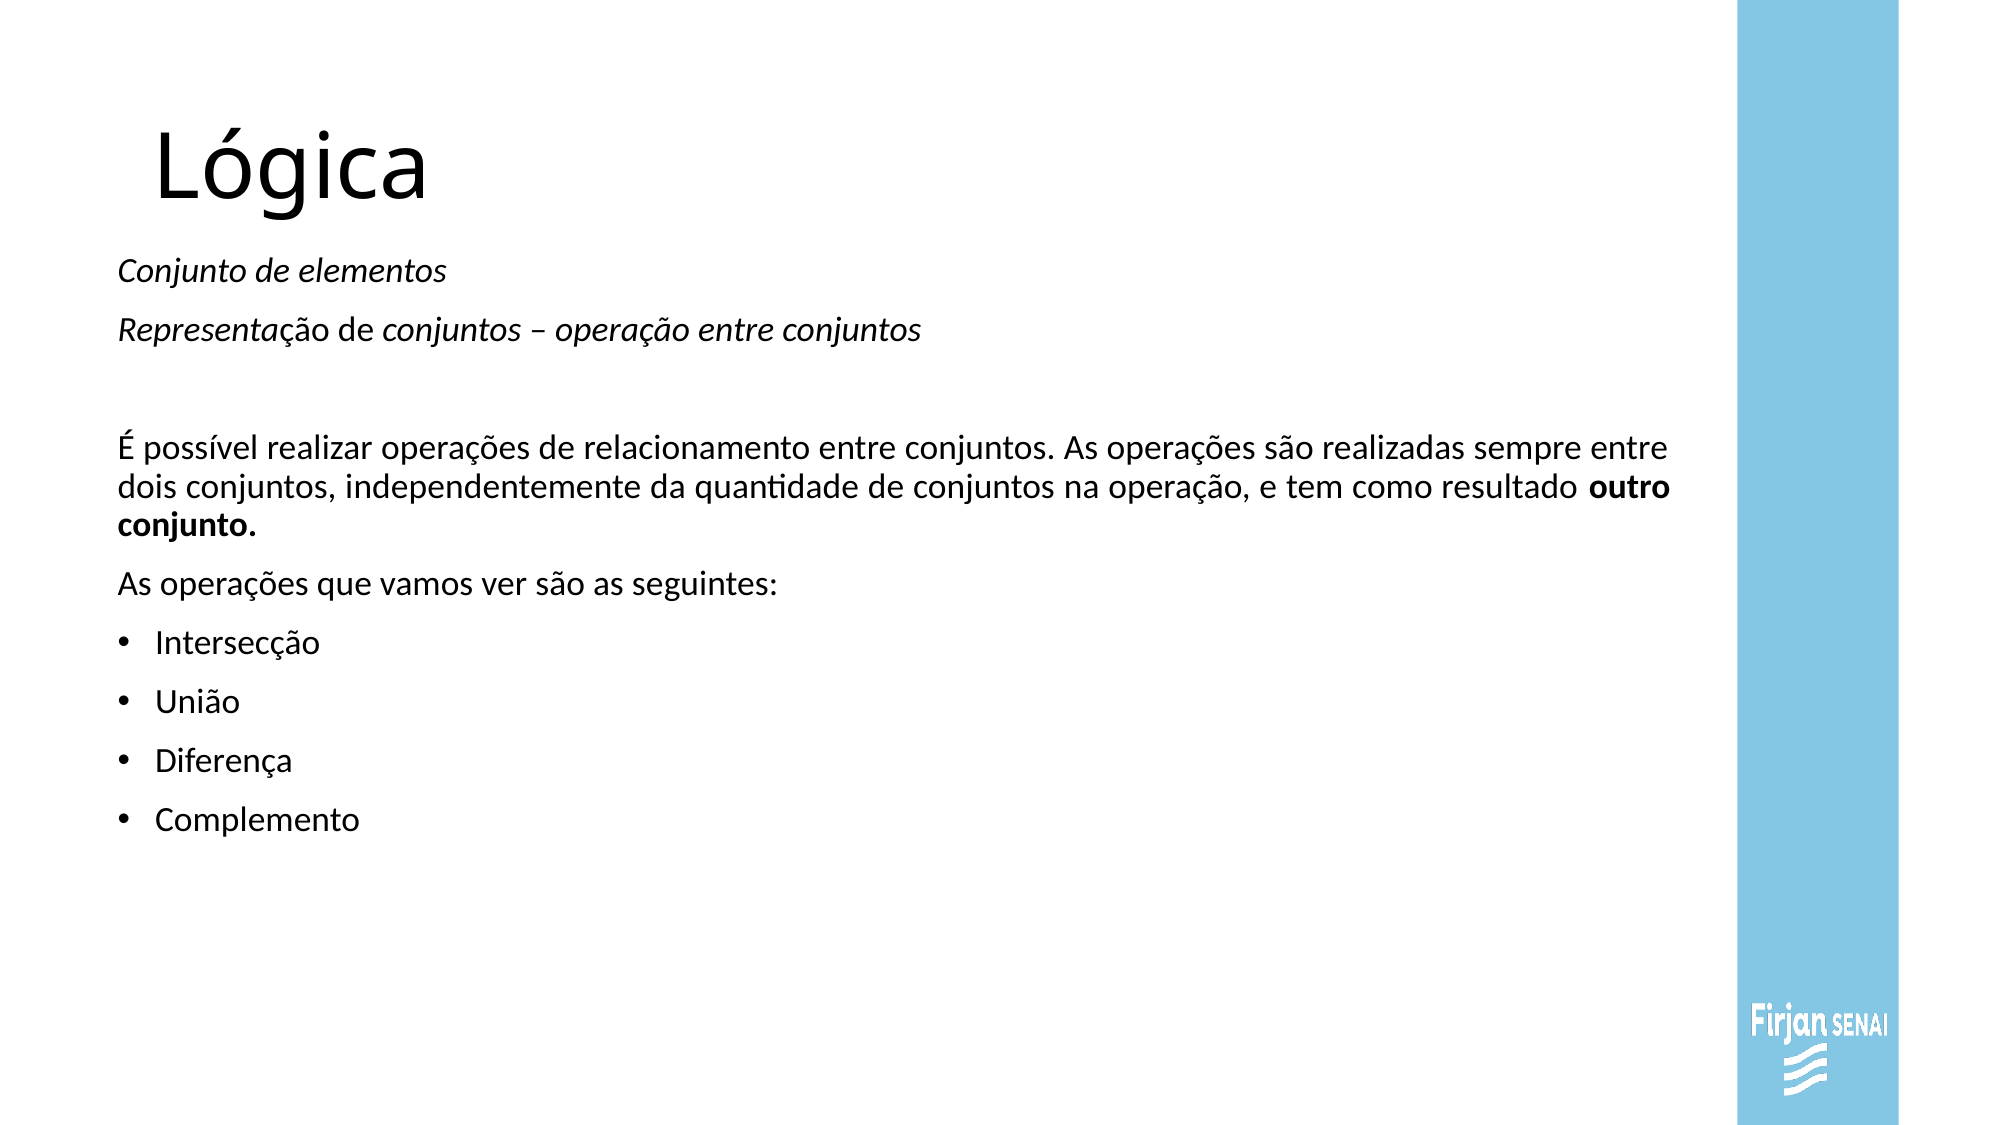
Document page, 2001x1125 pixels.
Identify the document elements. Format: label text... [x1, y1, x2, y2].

text_box [1736, 0, 1900, 1125]
title Lógica [137, 59, 1721, 278]
list Conjunto de elementos Representação de conjuntos – operação entre conjuntos É possível realizar operações de relacionamento entre conjuntos. As operações são realizadas sempre entre dois conjuntos, independentemente da quantidade de conjuntos na operação, e tem como resultado outro conjunto. As operações que vamos ver são as seguintes: Intersecção União Diferença Complemento [102, 244, 1686, 959]
picture [1747, 999, 1889, 1097]
